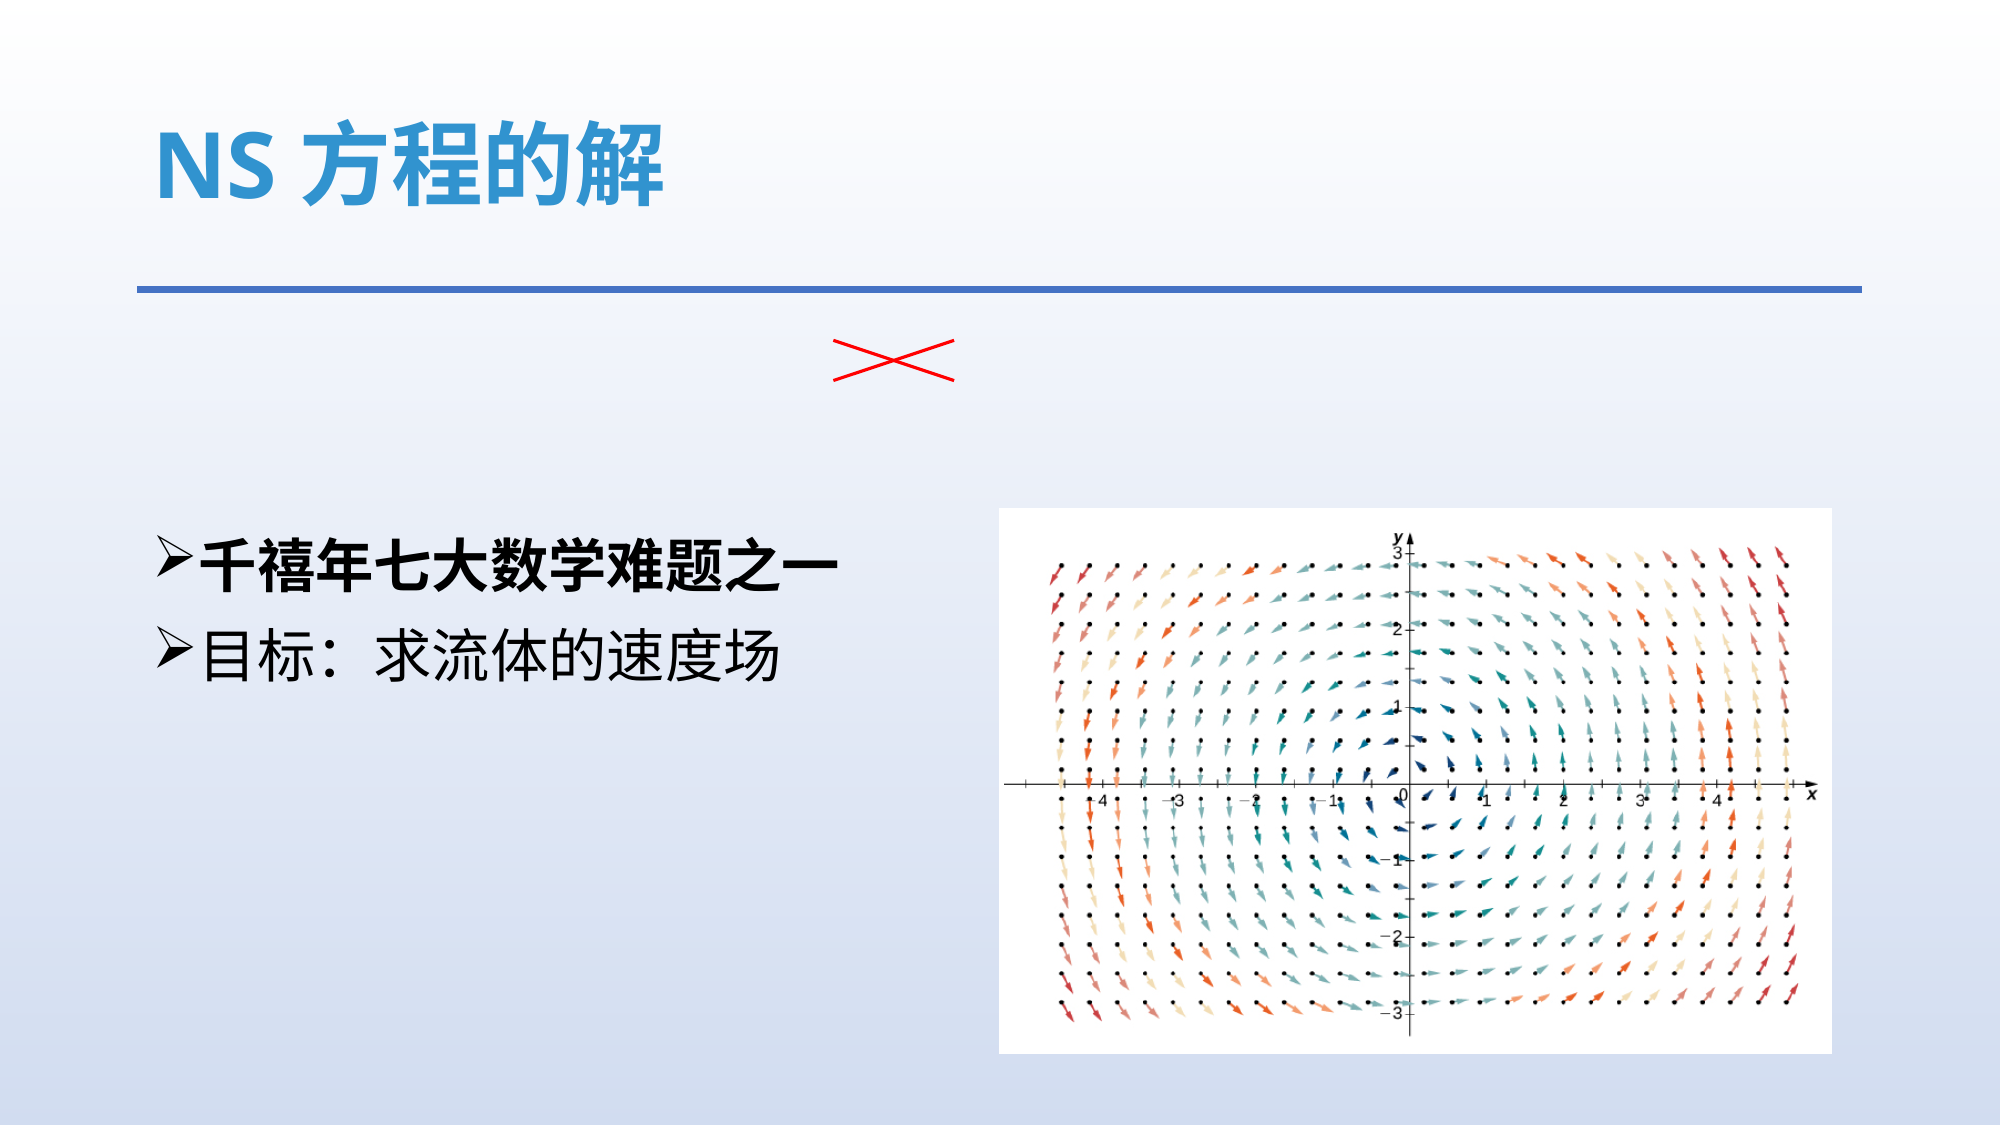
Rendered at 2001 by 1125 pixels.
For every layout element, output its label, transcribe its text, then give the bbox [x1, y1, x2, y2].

title NS方程的解 [137, 59, 1863, 278]
picture [999, 508, 1832, 1054]
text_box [833, 340, 955, 381]
